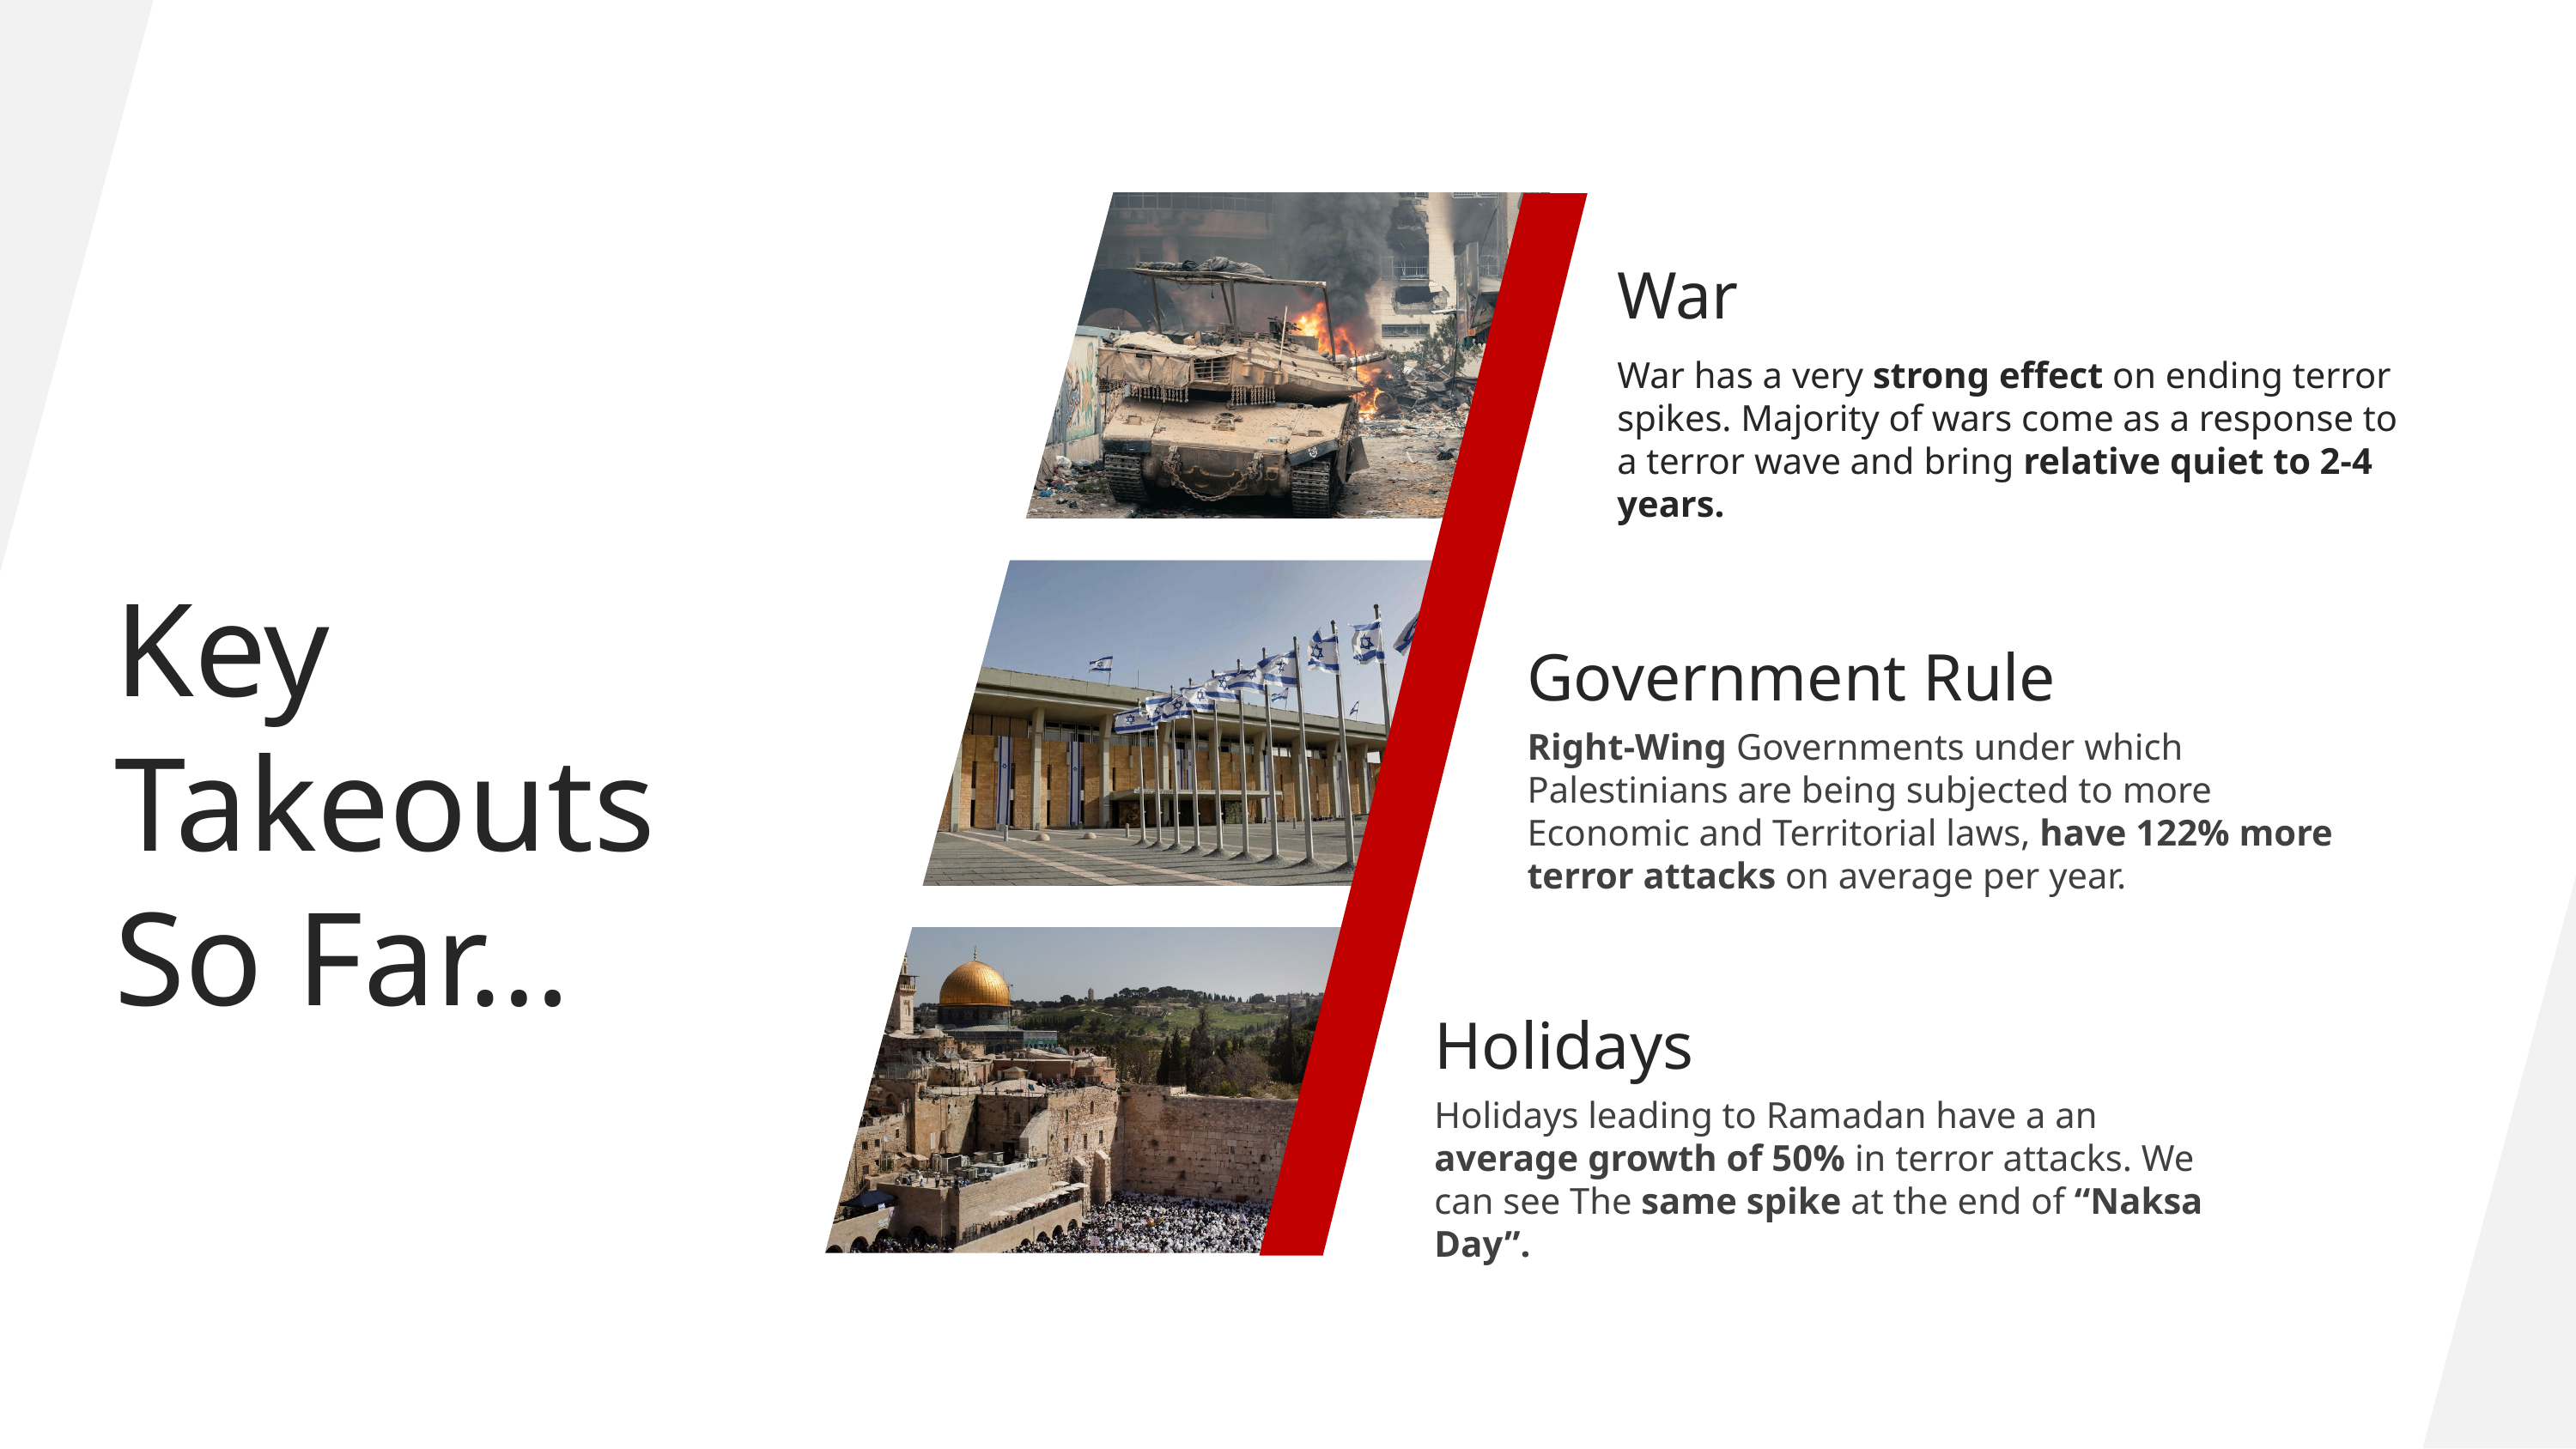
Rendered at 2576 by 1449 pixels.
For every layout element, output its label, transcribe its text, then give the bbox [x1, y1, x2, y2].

text_box Government Rule Right-Wing Governments under which Palestinians are being subjected to more Economic and Territorial laws, have 122% more terror attacks on average per year. [1514, 629, 2386, 903]
picture [922, 560, 1447, 887]
text_box [1340, 887, 1416, 1152]
picture [824, 926, 1350, 1253]
text_box [1522, 191, 1589, 345]
text_box [1258, 1253, 1325, 1257]
text_box Holidays Holidays leading to Ramadan have a an average growth of 50% in terror attacks. We can see The same spike at the end of “Naksa Day”. [1421, 997, 2225, 1271]
text_box War War has a very strong effect on ending terror spikes. Majority of wars come as a response to a terror wave and bring relative quiet to 2-4 years. [1604, 247, 2440, 531]
picture [1025, 192, 1551, 518]
text_box [1431, 518, 1508, 762]
text_box Key Takeouts So Far… [101, 561, 846, 1039]
